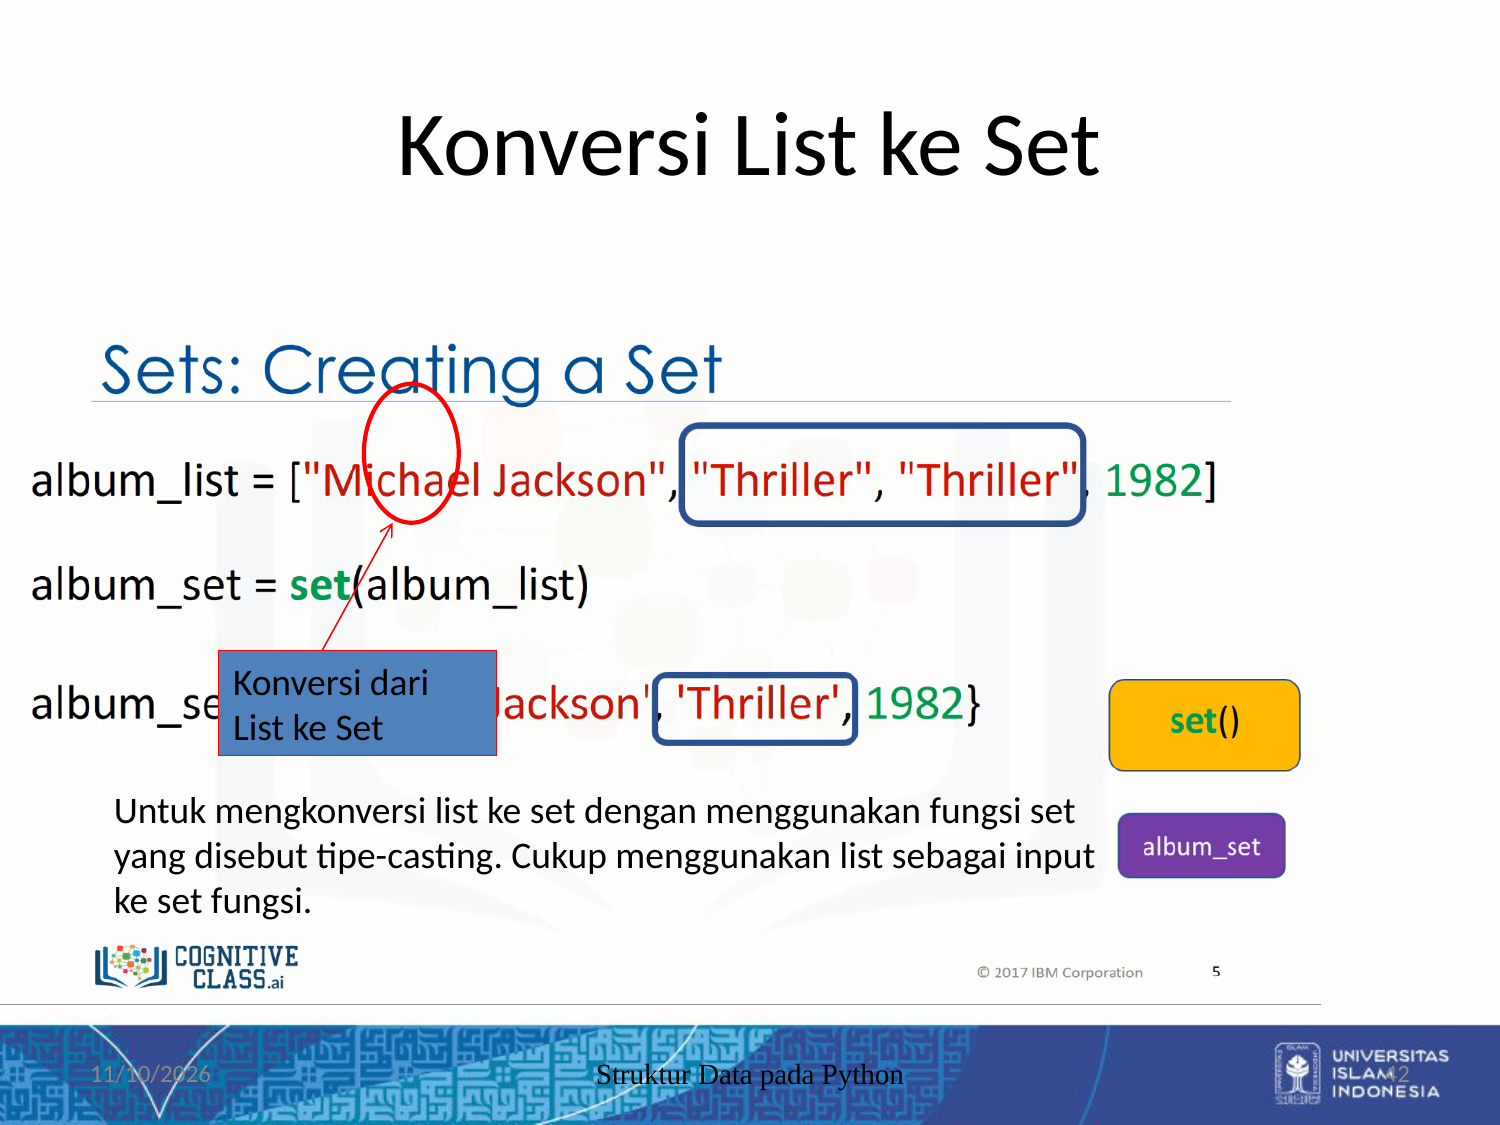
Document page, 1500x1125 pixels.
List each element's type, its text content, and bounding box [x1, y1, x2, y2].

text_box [321, 522, 393, 651]
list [0, 262, 1321, 1006]
slide_number 42 [1074, 1042, 1425, 1103]
title Konversi List ke Set [75, 45, 1425, 233]
footer Struktur Data pada Python [512, 1042, 988, 1103]
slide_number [75, 1042, 425, 1103]
picture [0, 0, 1500, 1125]
